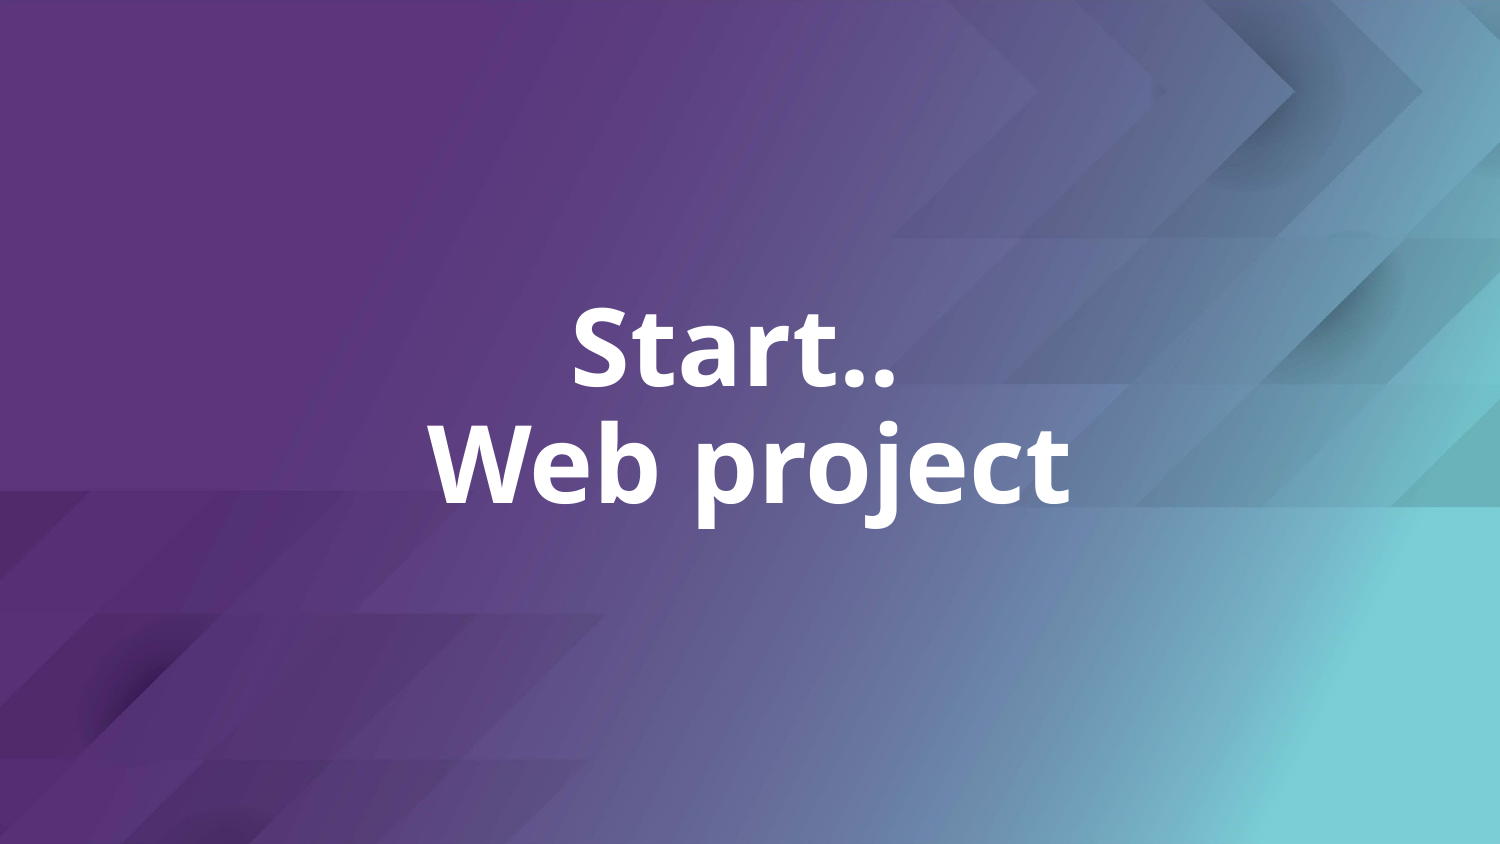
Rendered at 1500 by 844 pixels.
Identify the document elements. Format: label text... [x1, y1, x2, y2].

text_box Start.. Web project [103, 253, 1397, 539]
picture [0, 0, 1500, 844]
